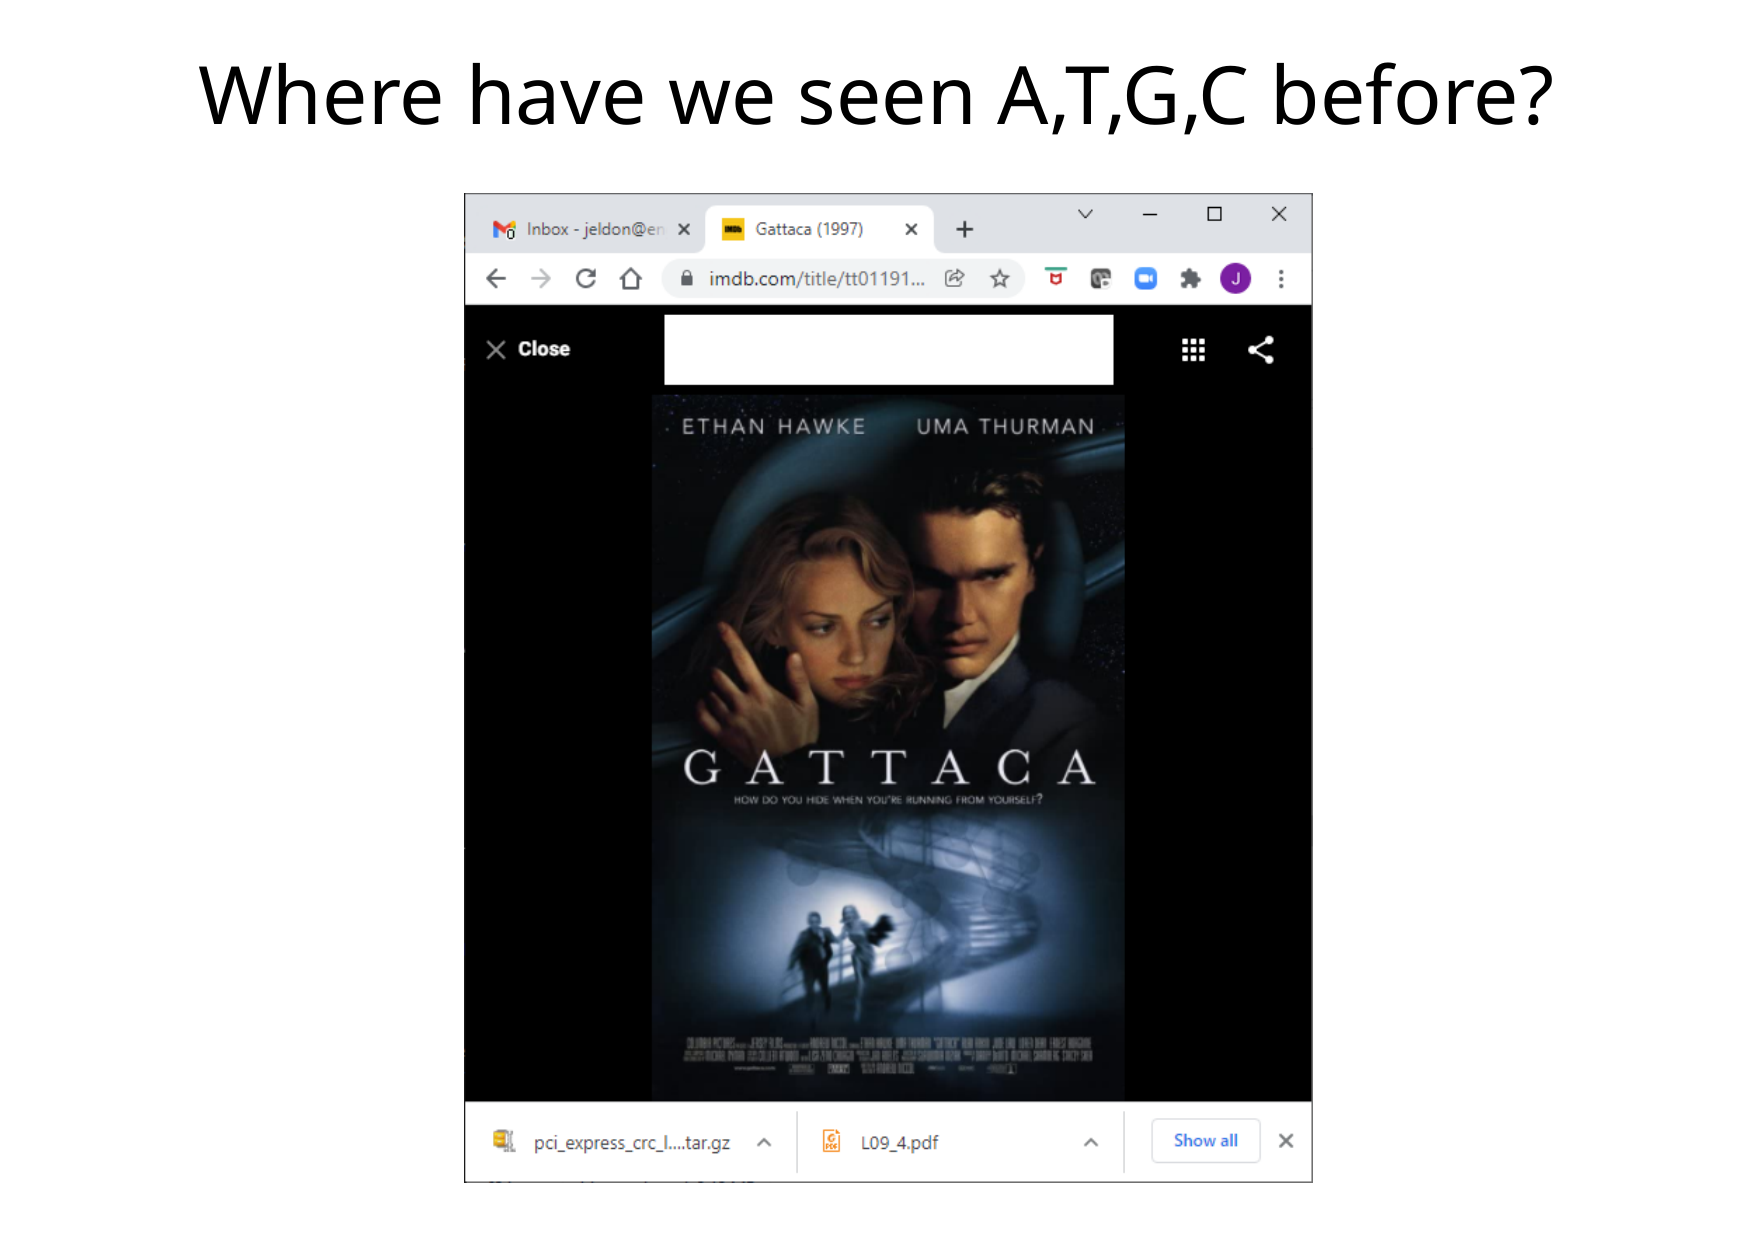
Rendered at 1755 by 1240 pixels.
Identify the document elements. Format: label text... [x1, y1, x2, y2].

picture [464, 193, 1313, 1183]
title Where have we seen A,T,G,C before? [136, 55, 1618, 142]
